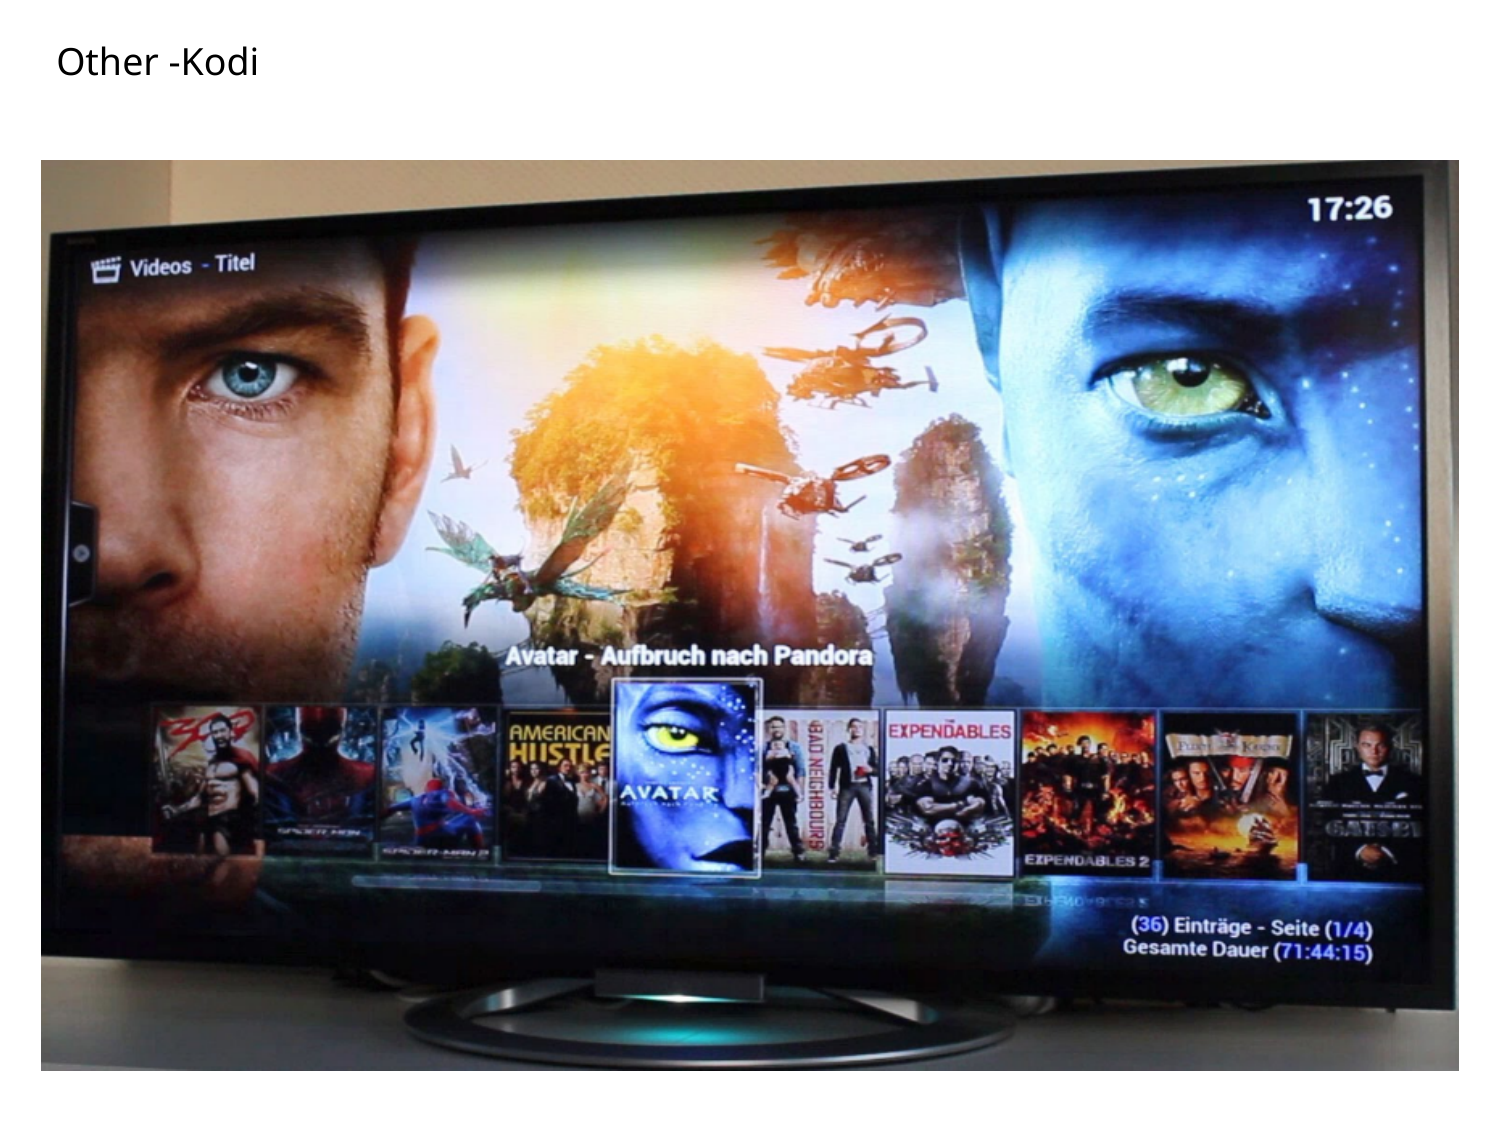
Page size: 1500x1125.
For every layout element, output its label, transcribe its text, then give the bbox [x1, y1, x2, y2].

text_box Other -Kodi [41, 30, 275, 91]
picture [41, 160, 1459, 1071]
